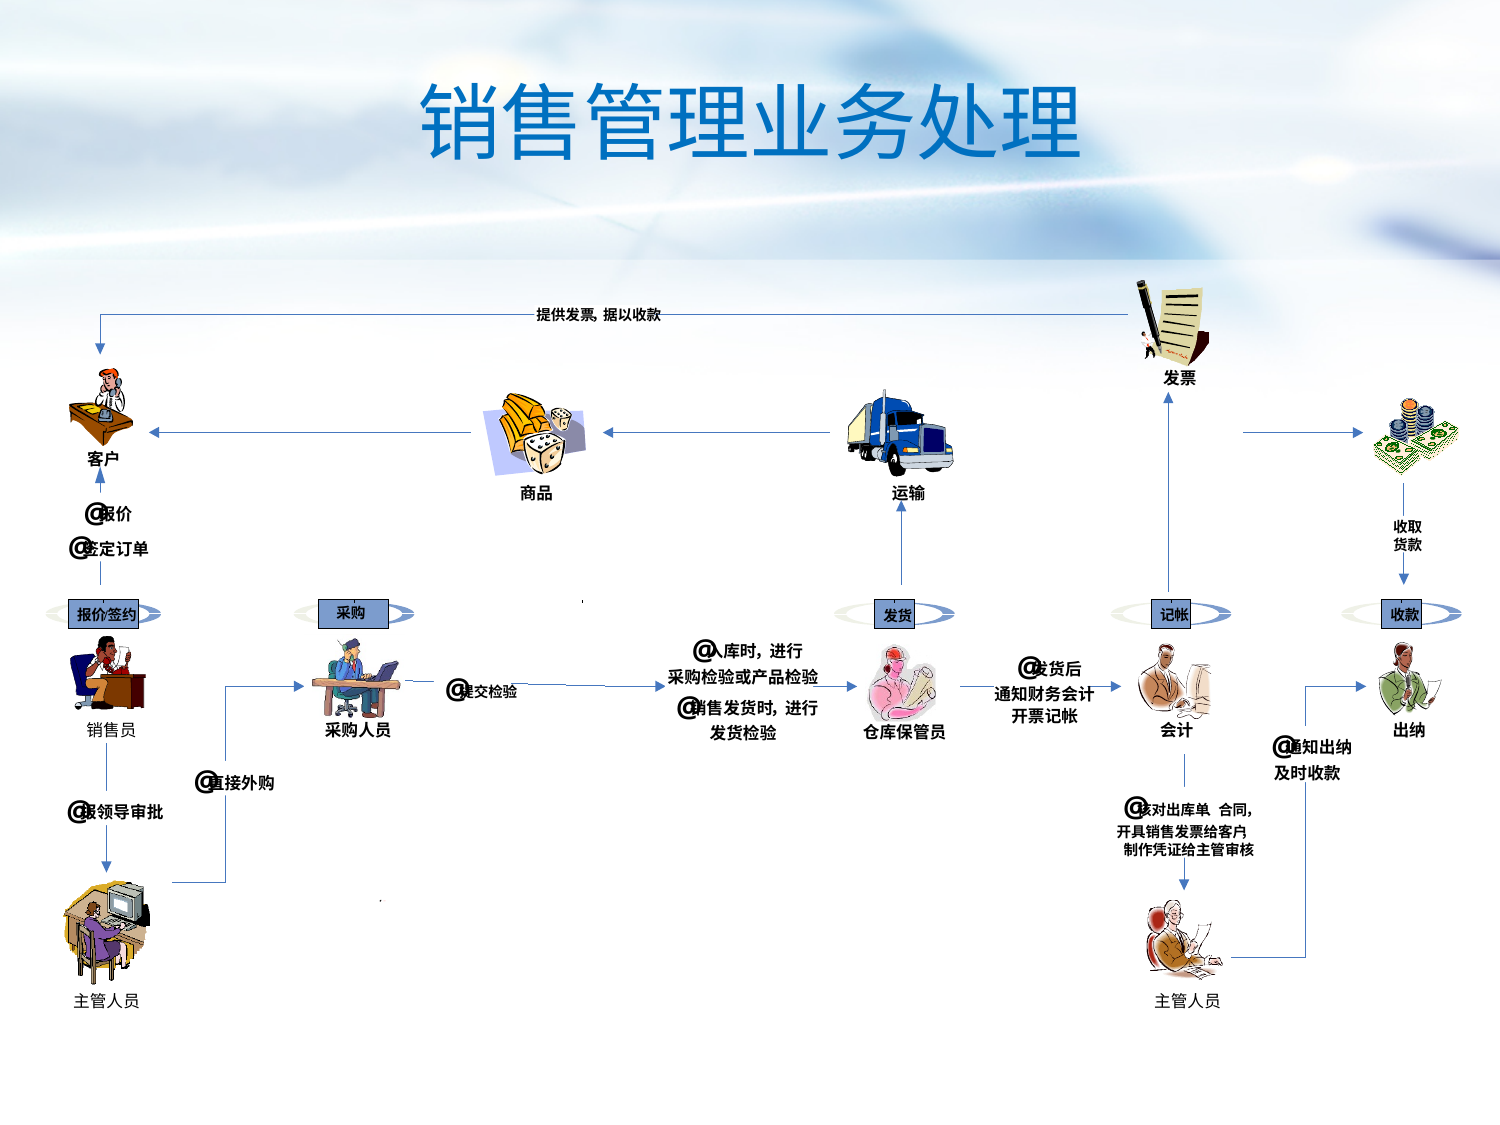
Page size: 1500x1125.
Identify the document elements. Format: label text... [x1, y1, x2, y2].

title 销售管理业务处理 [112, 42, 1388, 178]
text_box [43, 279, 1464, 1010]
picture [0, 0, 1500, 1125]
